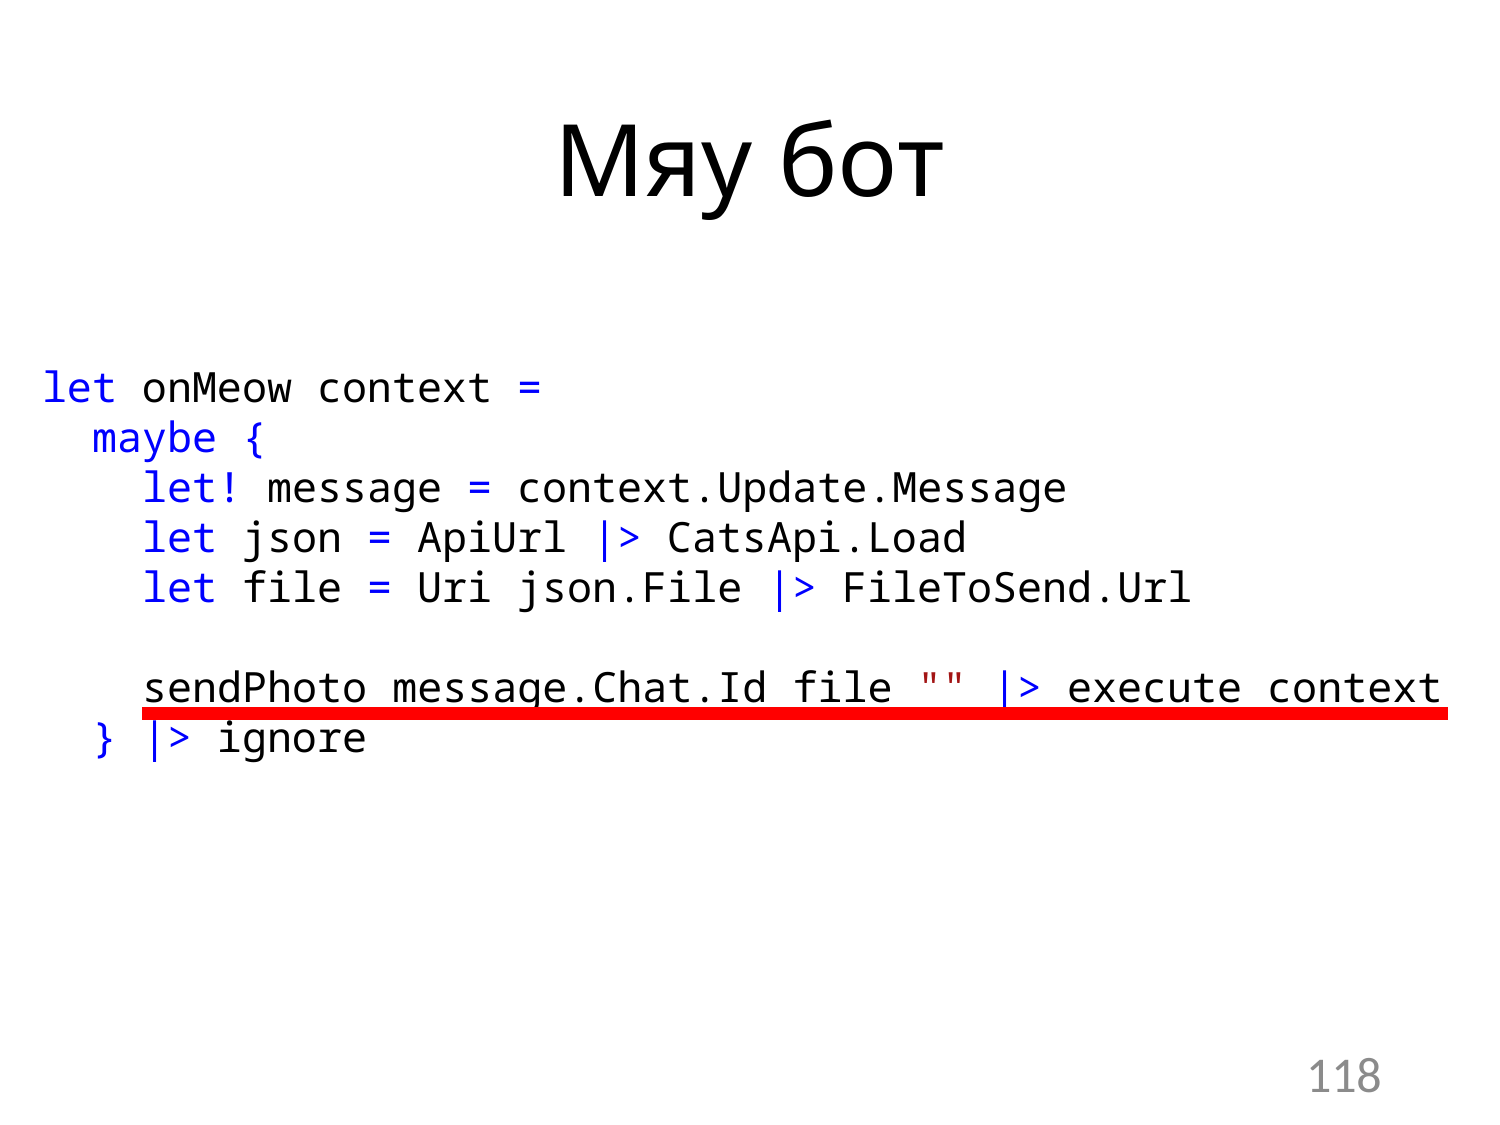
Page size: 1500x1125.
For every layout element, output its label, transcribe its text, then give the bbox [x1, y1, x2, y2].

text_box let onMeow context = maybe { let! message = context.Update.Message let json = ApiUrl |> CatsApi.Load let file = Uri json.File |> FileToSend.Url sendPhoto message.Chat.Id file "" |> execute context } |> ignore [27, 353, 1473, 769]
slide_number 118 [1059, 1042, 1397, 1103]
text_box Мяу бот [539, 88, 961, 224]
